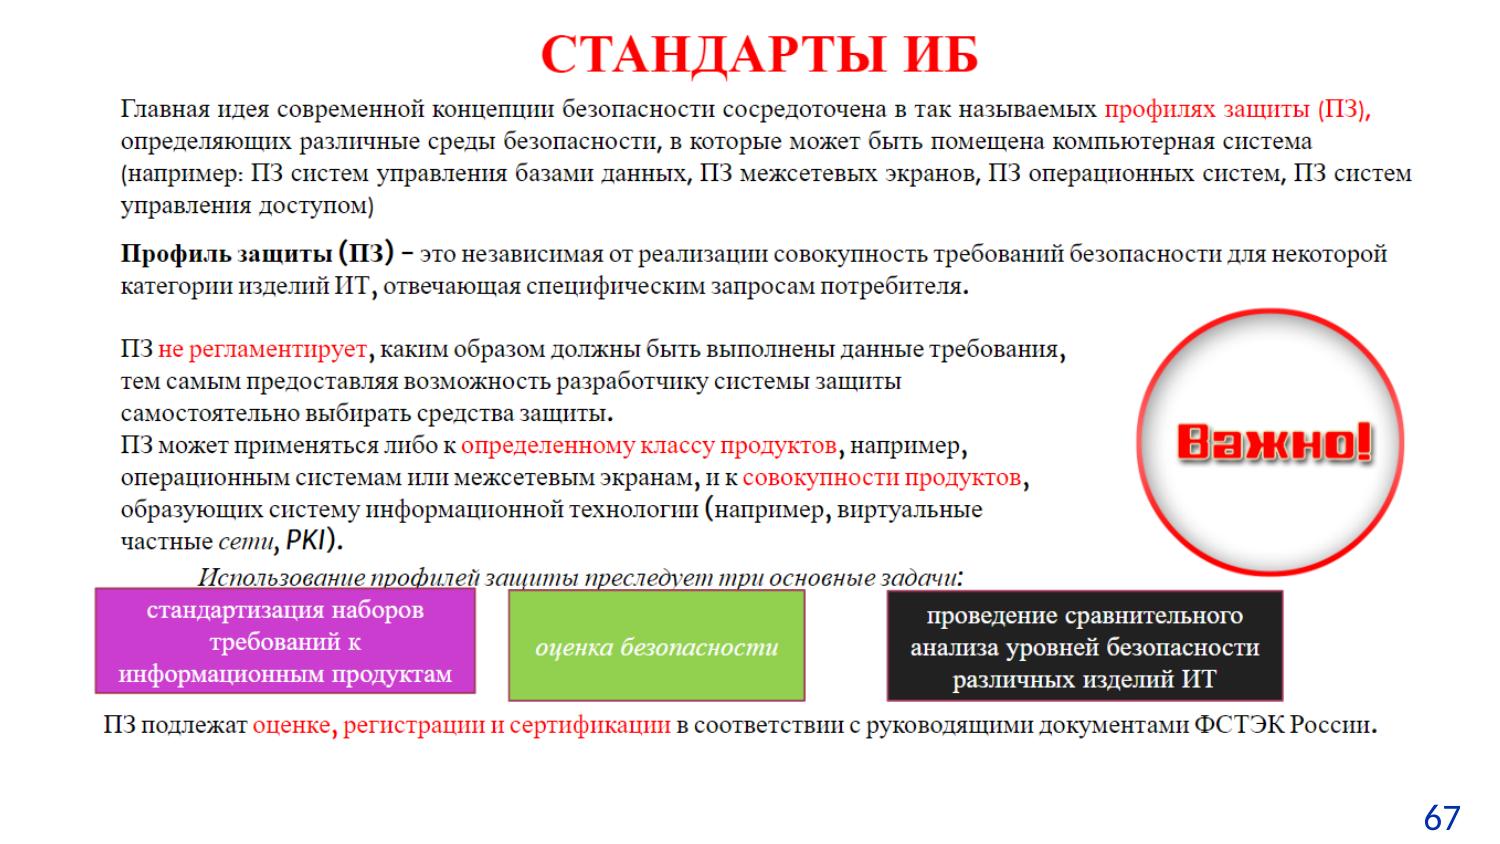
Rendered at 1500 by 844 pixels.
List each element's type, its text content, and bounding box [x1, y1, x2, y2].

picture [59, 2, 1465, 786]
text_box 67 [1408, 785, 1500, 844]
